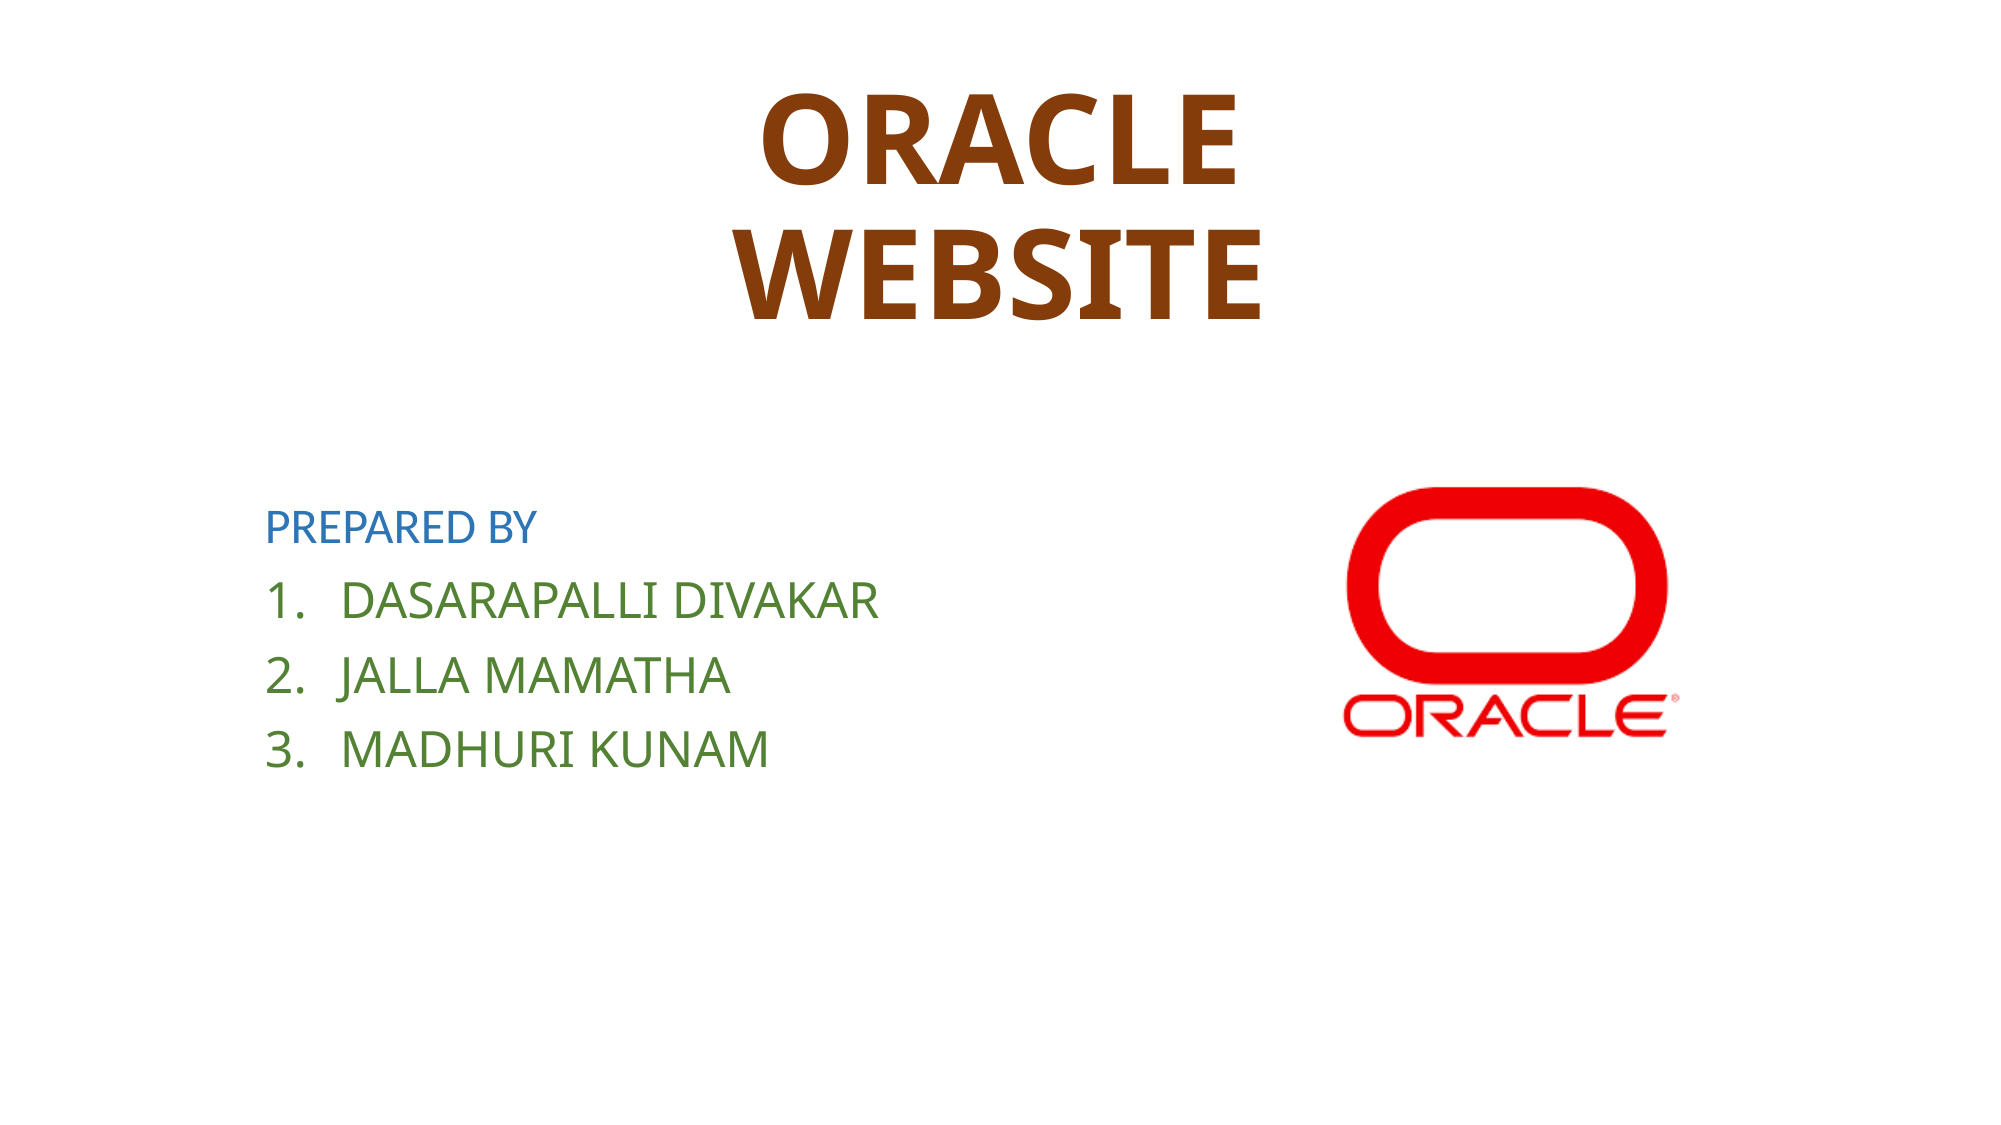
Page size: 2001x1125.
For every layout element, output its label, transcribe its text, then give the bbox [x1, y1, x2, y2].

picture [1277, 478, 1747, 742]
subtitle PREPARED BY DASARAPALLI DIVAKAR JALLA MAMATHA MADHURI KUNAM [249, 492, 1750, 915]
title ORACLE WEBSITE [249, 52, 1750, 355]
